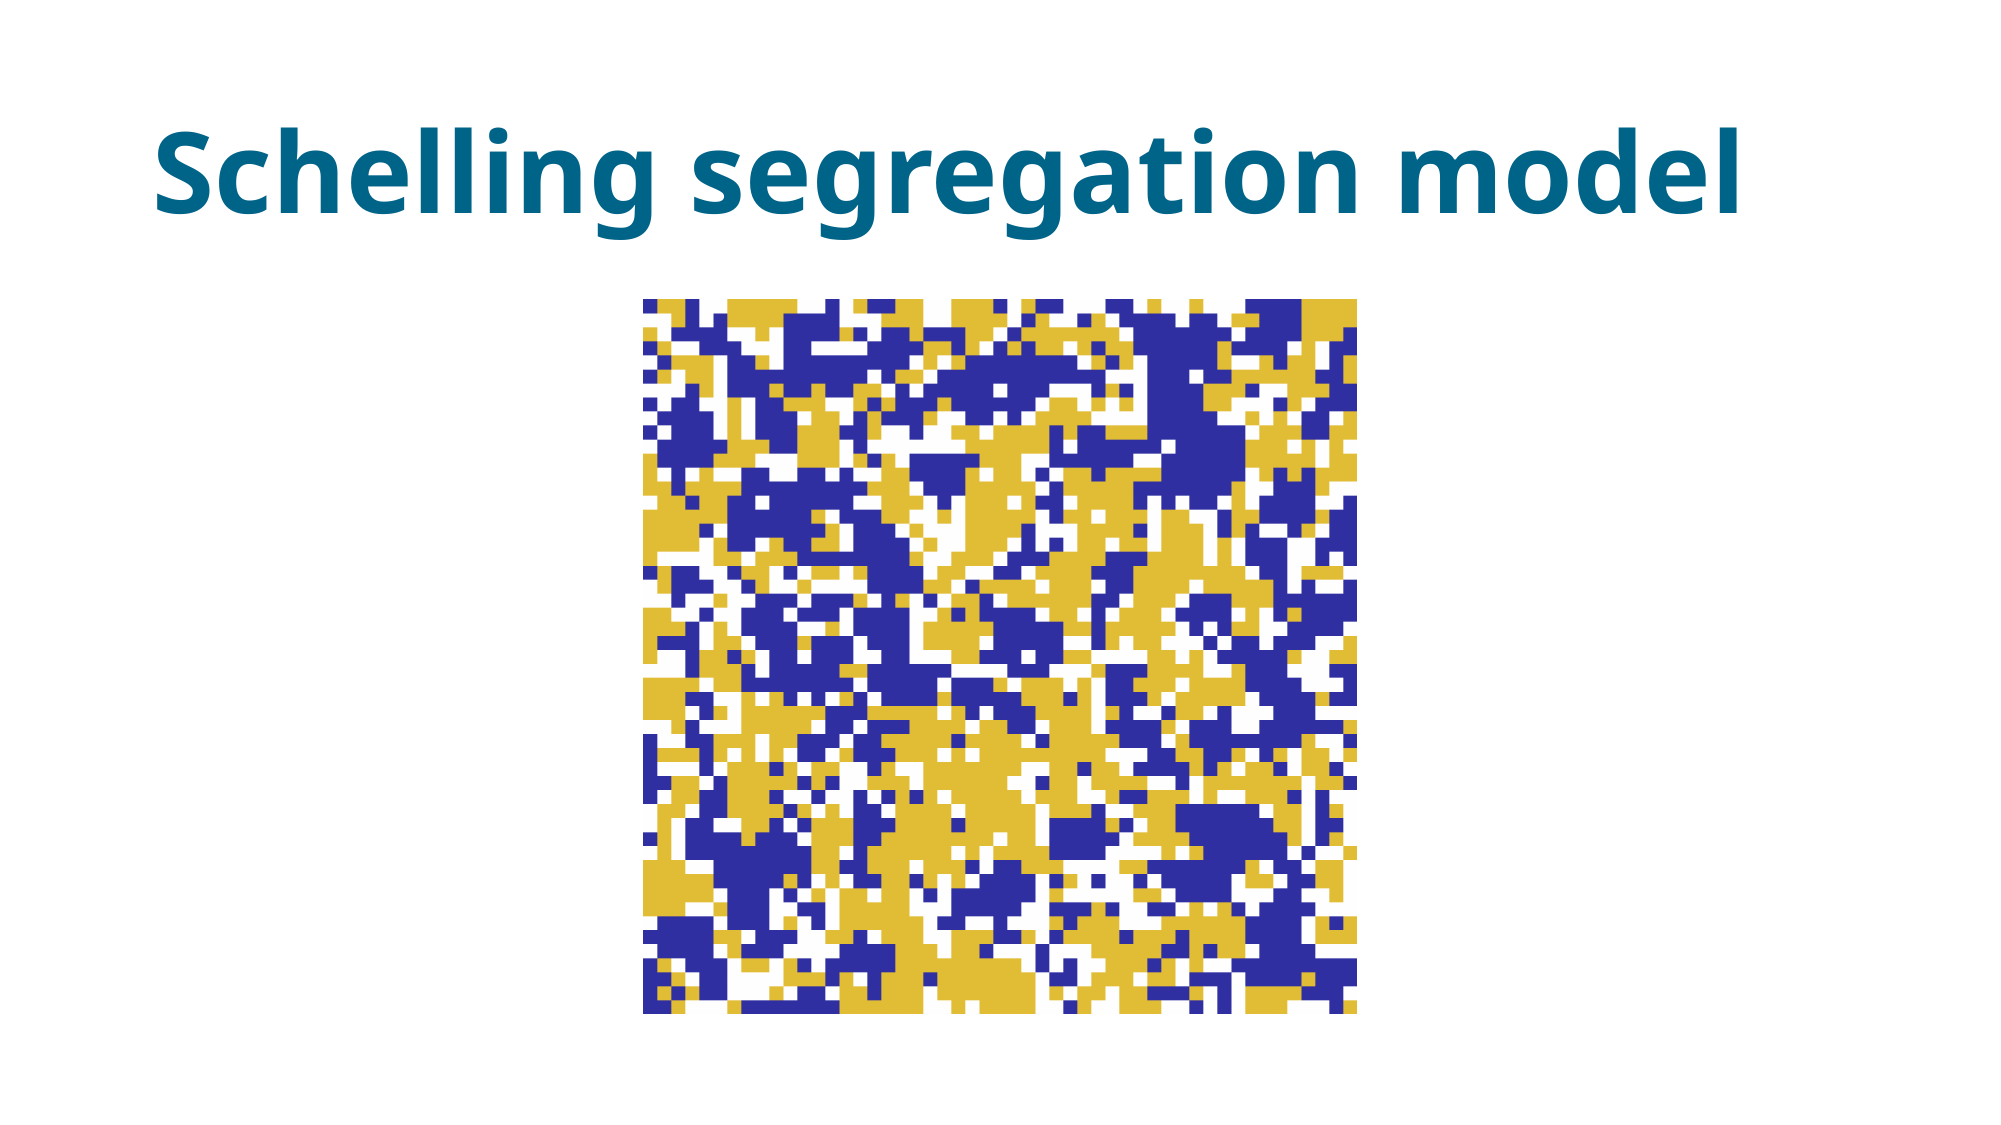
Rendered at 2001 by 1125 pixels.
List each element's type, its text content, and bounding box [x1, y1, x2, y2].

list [643, 299, 1357, 1014]
title Schelling segregation model [137, 59, 1863, 278]
